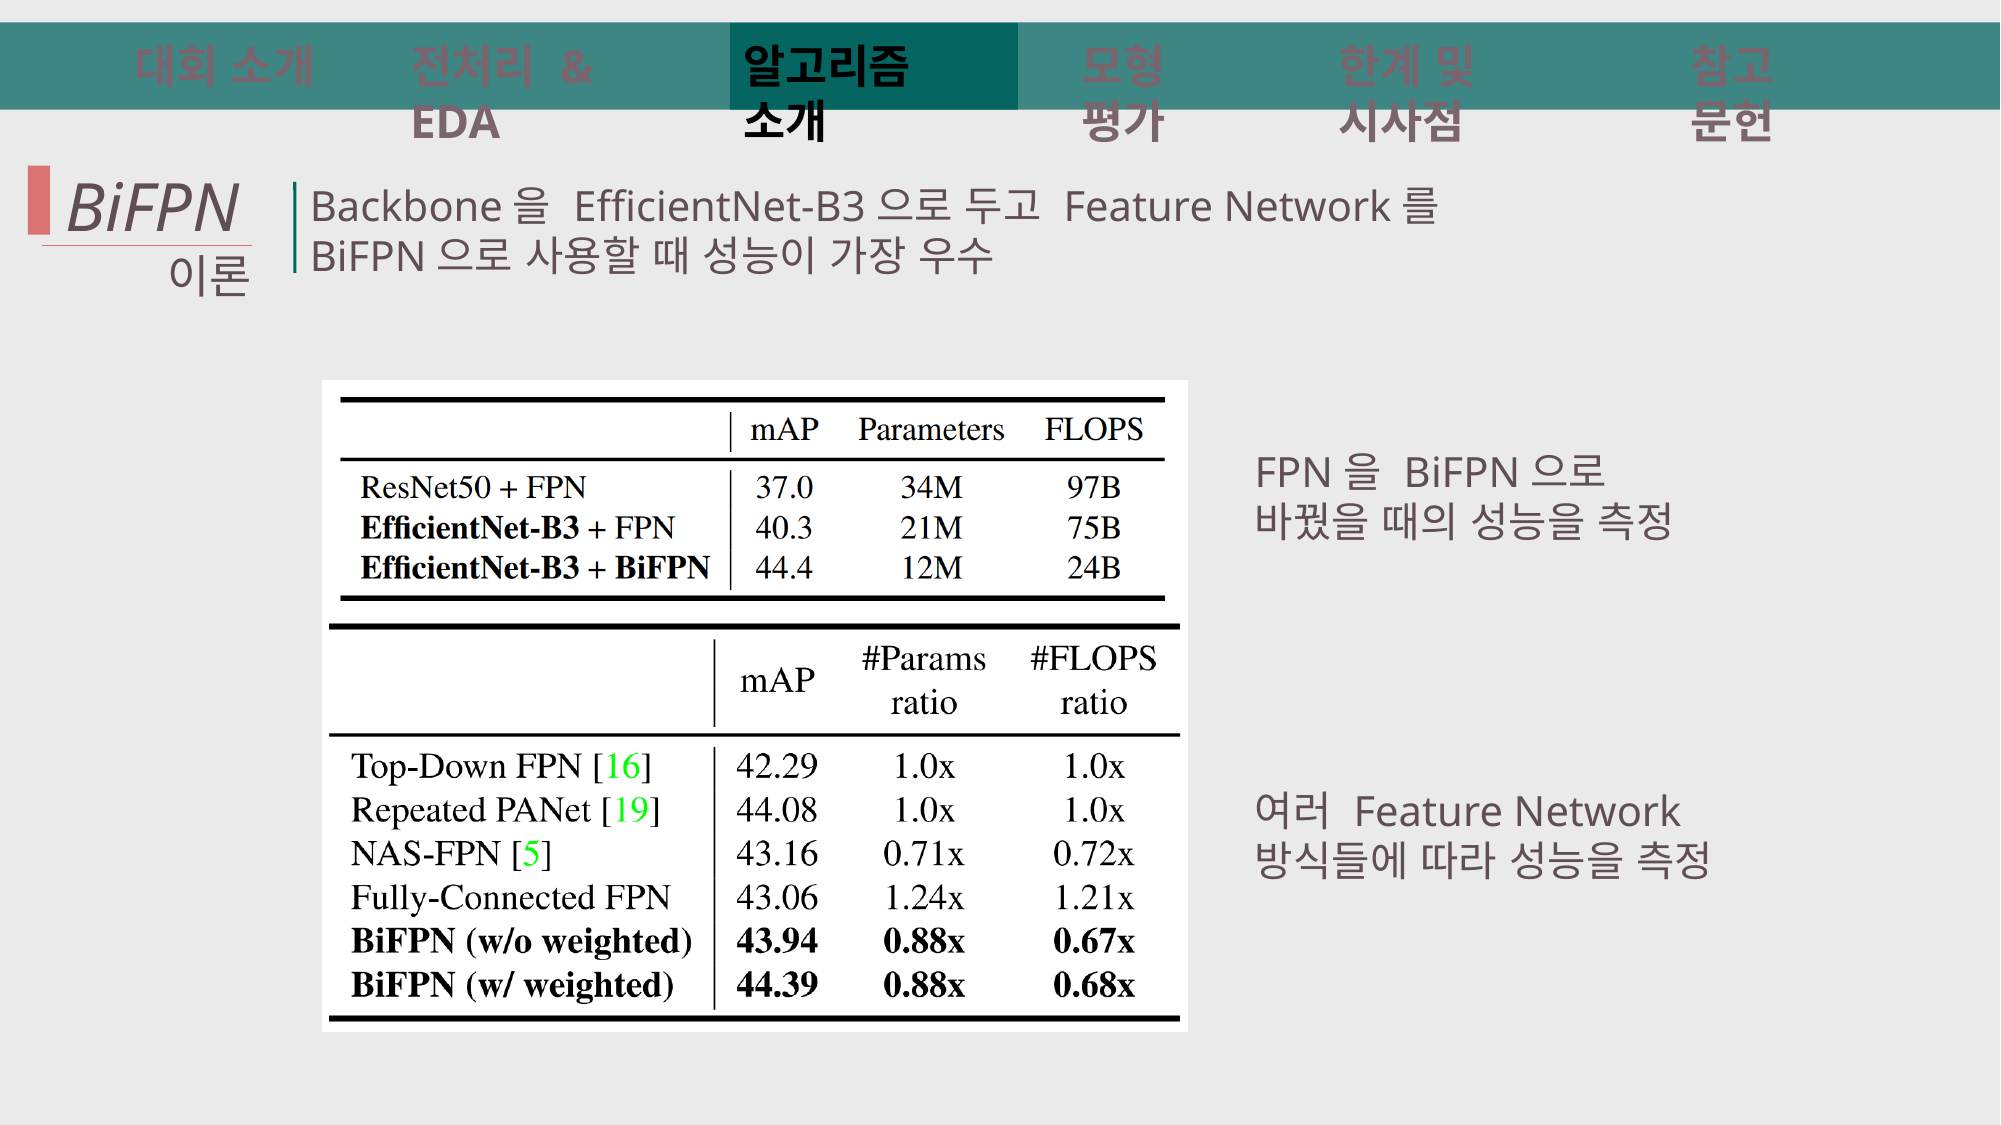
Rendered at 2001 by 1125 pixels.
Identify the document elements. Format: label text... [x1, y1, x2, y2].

text_box 여러 Feature Network 방식들에 따라 성능을 측정 [1239, 777, 1733, 893]
text_box FPN을 BiFPN으로 바꿨을 때의 성능을 측정 [1239, 438, 1754, 554]
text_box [26, 157, 267, 312]
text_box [322, 379, 1188, 1032]
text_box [294, 172, 1803, 289]
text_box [0, 22, 2000, 110]
